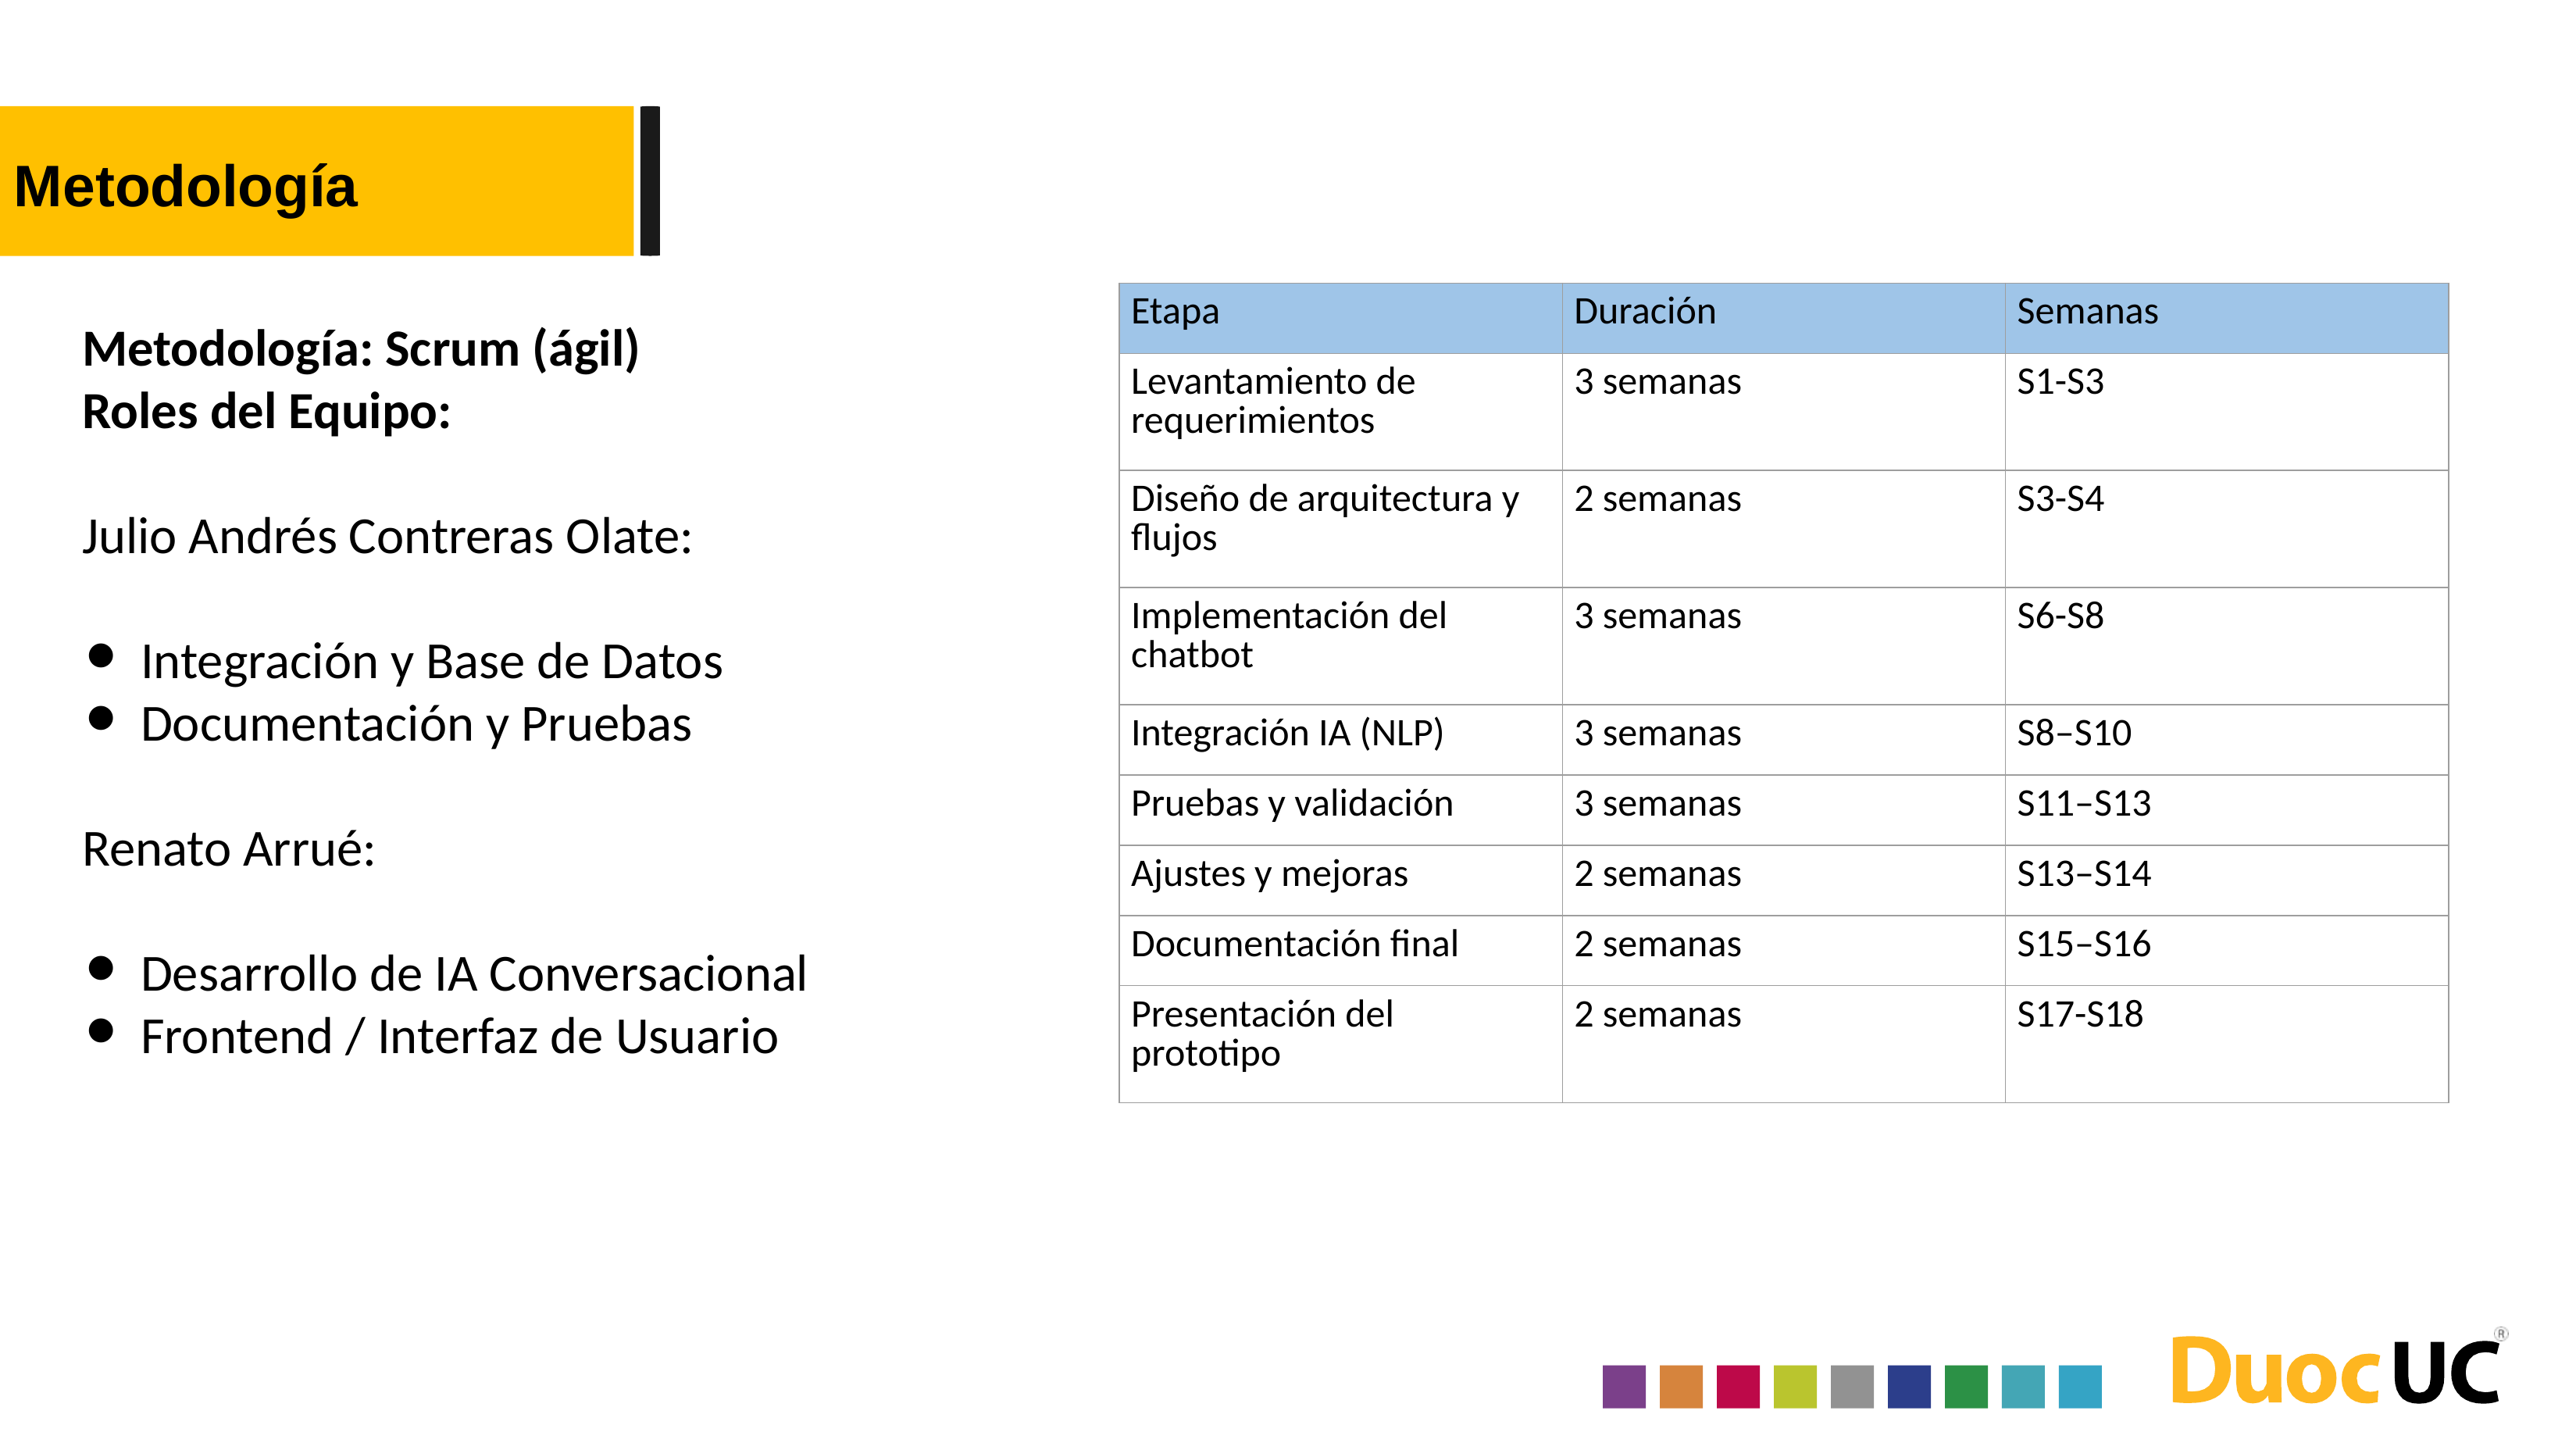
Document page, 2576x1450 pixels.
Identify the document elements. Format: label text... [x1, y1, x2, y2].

table_cell 3 semanas [1563, 354, 2005, 470]
table_cell Ajustes y mejoras [1120, 846, 1562, 915]
table_cell S17-S18 [2006, 986, 2448, 1102]
text_box Metodología: Scrum (ágil) Roles del Equipo: Julio Andrés Contreras Olate: Integración y Base de Datos Documentación y Pruebas Renato Arrué: Desarrollo de IA Conversacional Frontend / Interfaz de Usuario [70, 308, 1119, 1070]
table_cell 2 semanas [1563, 916, 2005, 985]
table_cell 3 semanas [1563, 588, 2005, 704]
table_cell S1-S3 [2006, 354, 2448, 470]
table_cell S6-S8 [2006, 588, 2448, 704]
table_cell Pruebas y validación [1120, 776, 1562, 845]
table_cell 3 semanas [1563, 776, 2005, 845]
table_cell S3-S4 [2006, 471, 2448, 587]
table_cell S15–S16 [2006, 916, 2448, 985]
picture [2494, 1327, 2509, 1341]
table_cell Implementación del chatbot [1120, 588, 1562, 704]
table_cell 3 semanas [1563, 705, 2005, 774]
table_cell 2 semanas [1563, 471, 2005, 587]
table_cell 2 semanas [1563, 846, 2005, 915]
table_cell Integración IA (NLP) [1120, 705, 1562, 774]
table_cell 2 semanas [1563, 986, 2005, 1102]
list Metodología [13, 148, 637, 977]
table_cell S11–S13 [2006, 776, 2448, 845]
table_header Semanas [2006, 284, 2448, 353]
table_cell S8–S10 [2006, 705, 2448, 774]
table_cell Diseño de arquitectura y flujos [1120, 471, 1562, 587]
table_header Etapa [1120, 284, 1562, 353]
table_cell Presentación del prototipo [1120, 986, 1562, 1102]
table_cell Levantamiento de requerimientos [1120, 354, 1562, 470]
table_header Duración [1563, 284, 2005, 353]
table_cell S13–S14 [2006, 846, 2448, 915]
table_cell Documentación final [1120, 916, 1562, 985]
